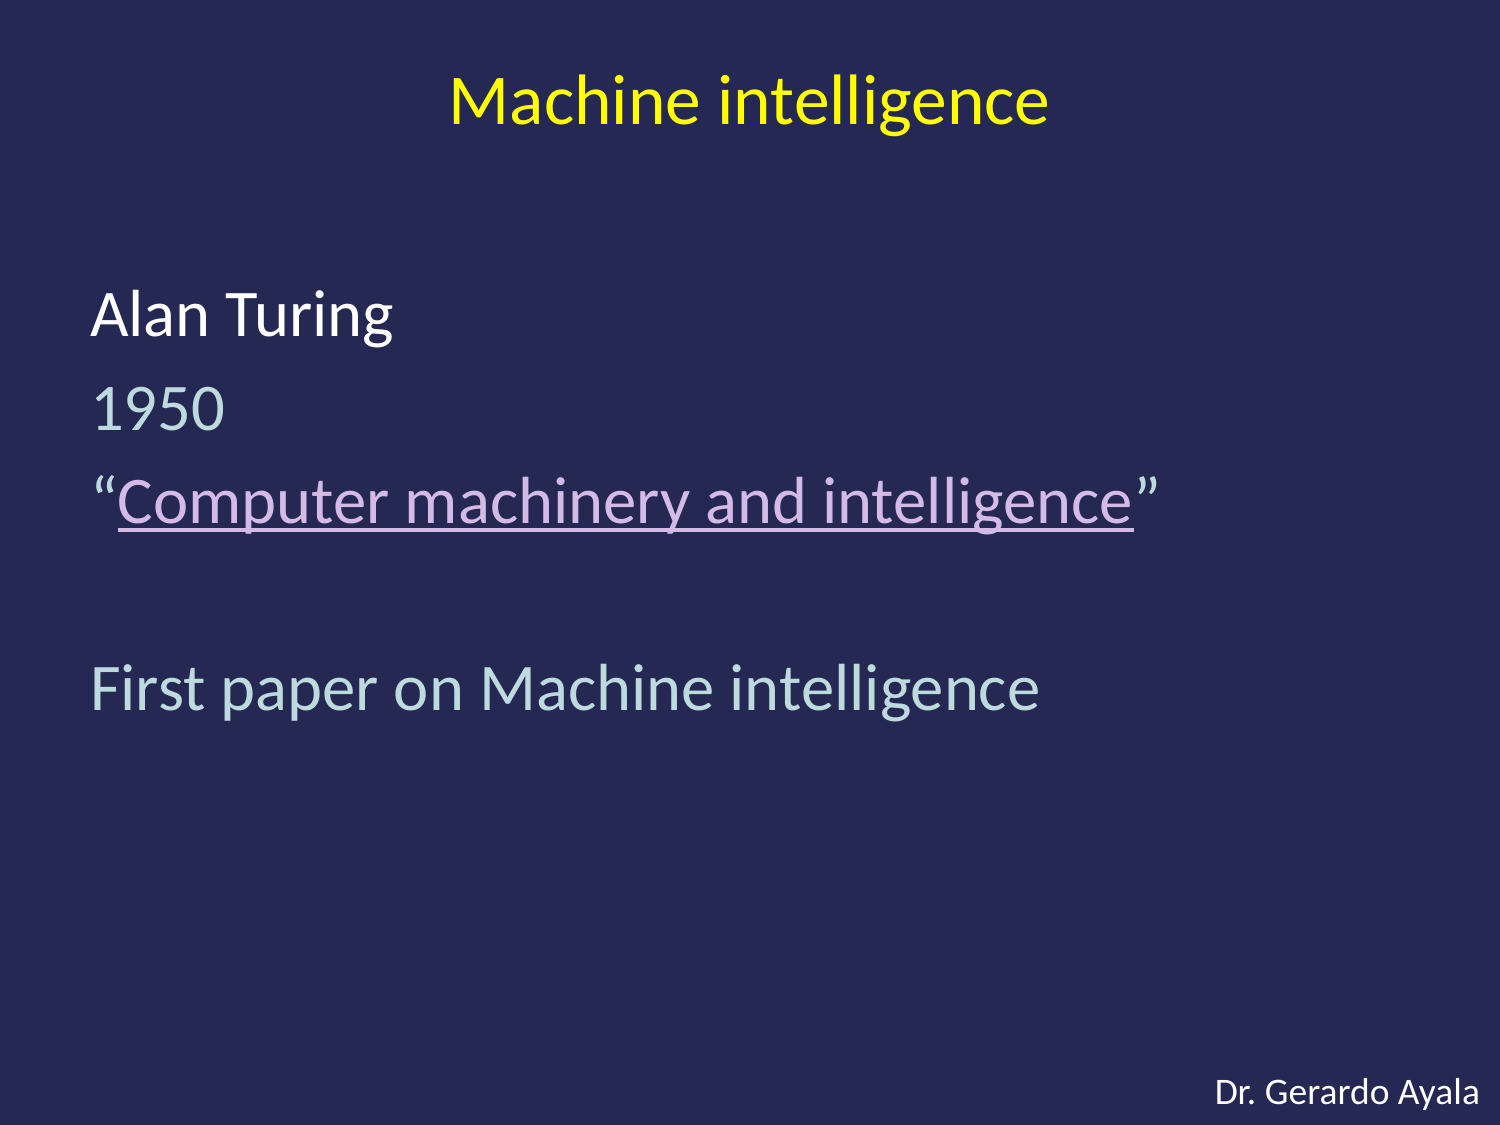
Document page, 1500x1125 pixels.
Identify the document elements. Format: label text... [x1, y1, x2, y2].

title Machine intelligence [75, 45, 1425, 233]
list Alan Turing 1950 “Computer machinery and intelligence” First paper on Machine intelligence [75, 262, 1425, 1005]
text_box Dr. Gerardo Ayala [1200, 1059, 1496, 1120]
